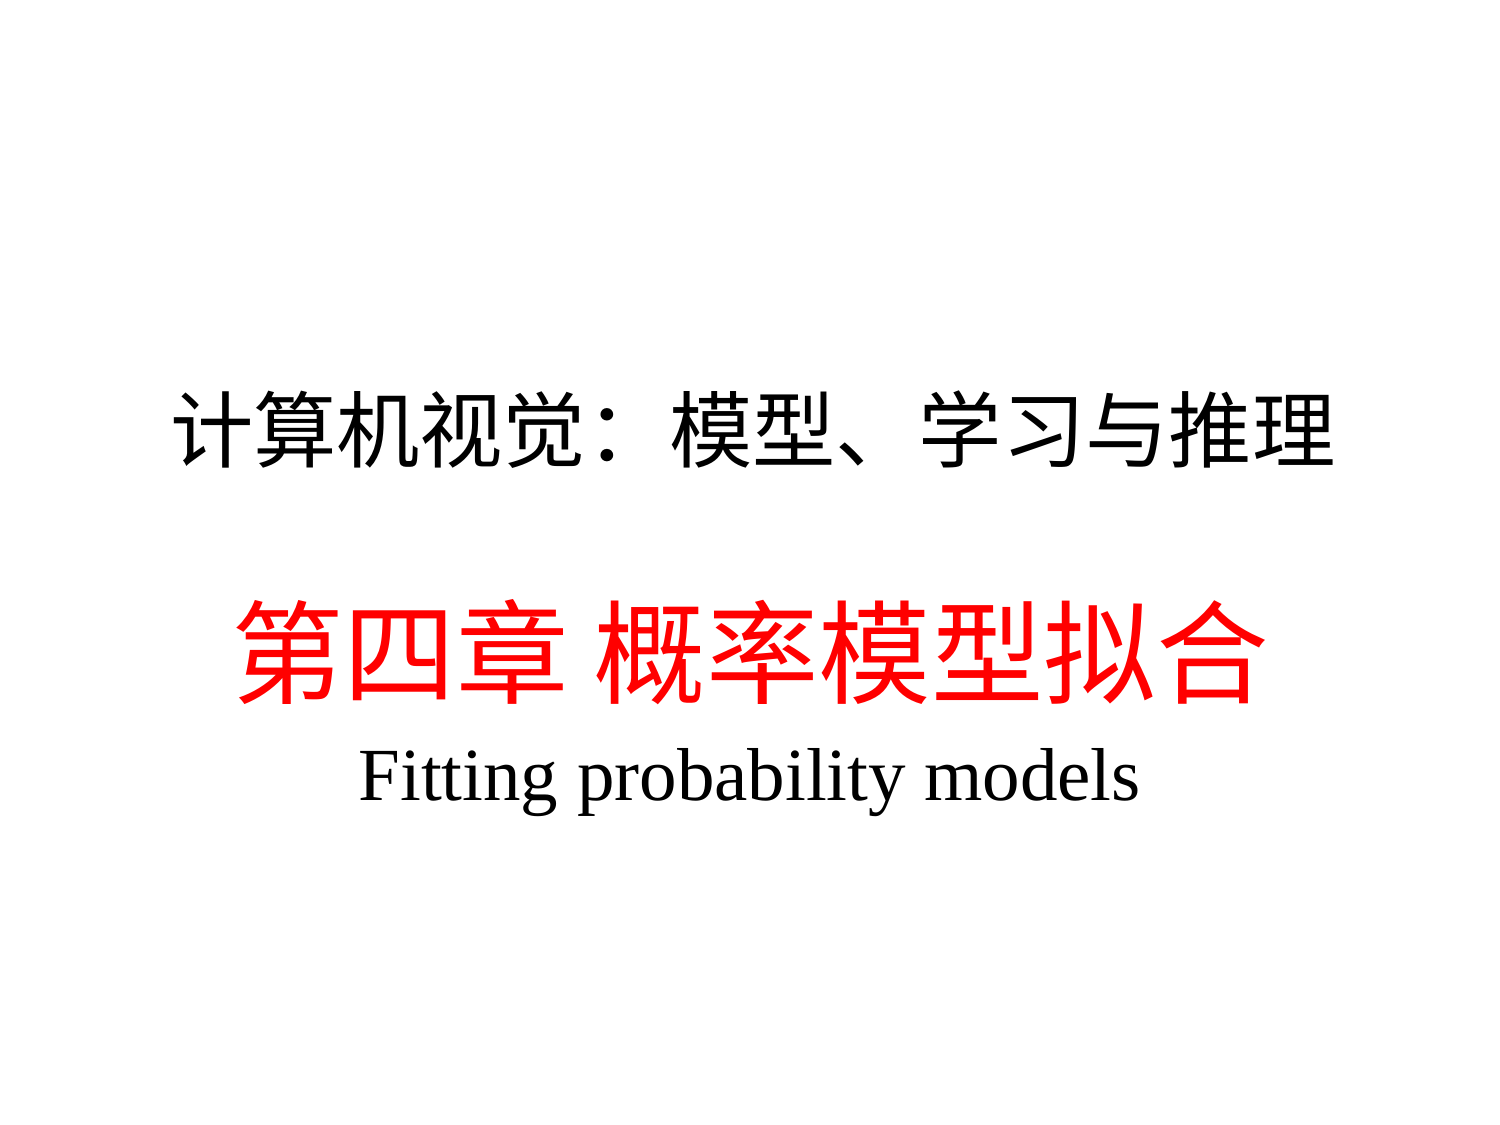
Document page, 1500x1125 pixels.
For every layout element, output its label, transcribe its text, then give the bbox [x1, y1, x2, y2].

subtitle 第四章 概率模型拟合 Fitting probability models [187, 590, 1313, 863]
title 计算机视觉：模型、学习与推理 [138, 182, 1367, 487]
